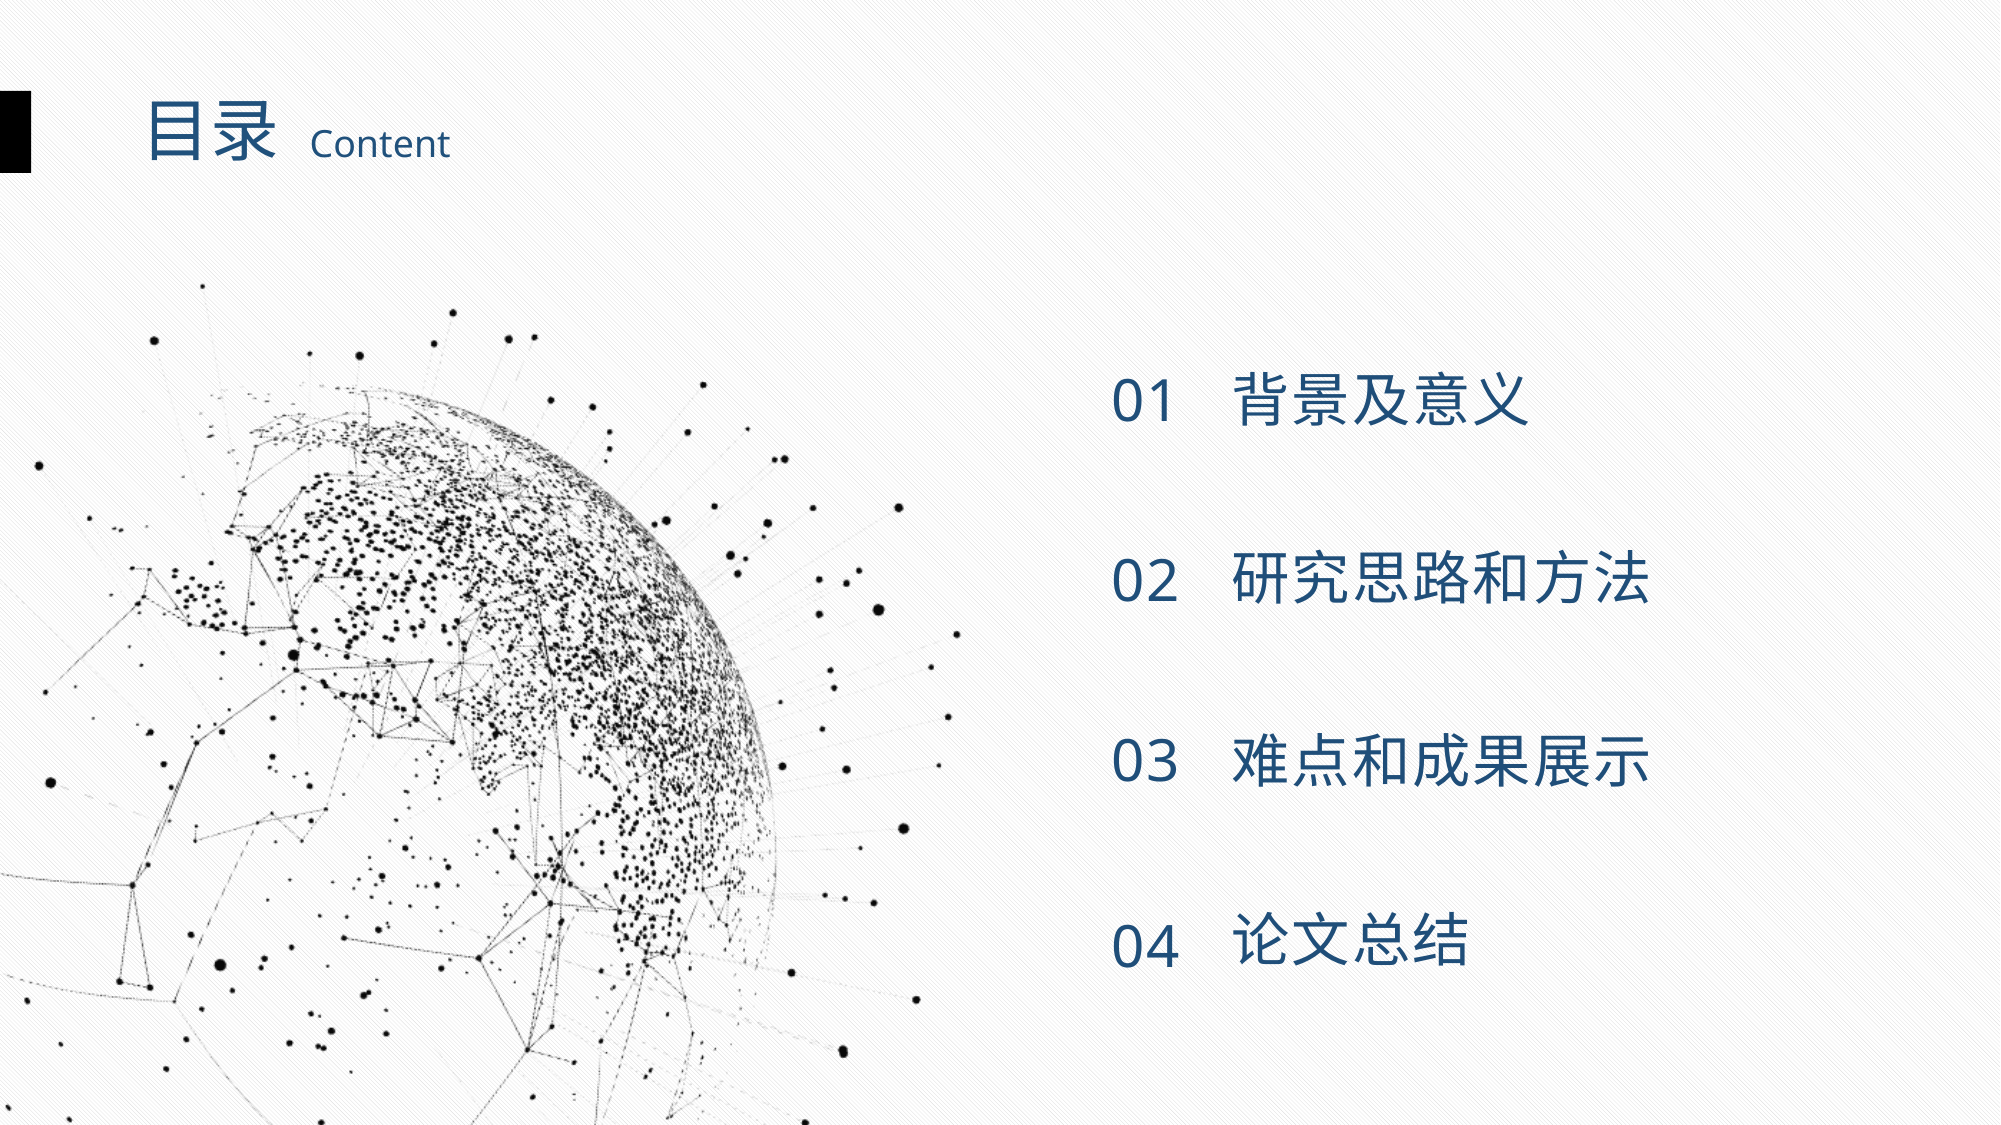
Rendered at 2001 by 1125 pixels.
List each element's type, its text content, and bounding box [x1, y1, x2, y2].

text_box Content [260, 112, 500, 172]
text_box 03 [1058, 715, 1195, 801]
text_box 难点和成果展示 [1216, 717, 1712, 802]
picture [0, 126, 1085, 1125]
text_box 目录 [0, 78, 464, 176]
text_box 研究思路和方法 [1216, 533, 1730, 619]
text_box 02 [1058, 535, 1195, 621]
text_box 01 [1058, 355, 1195, 440]
text_box 04 [1058, 901, 1195, 987]
text_box 论文总结 [1216, 895, 1730, 981]
text_box [0, 90, 32, 174]
text_box 背景及意义 [1216, 355, 1593, 440]
